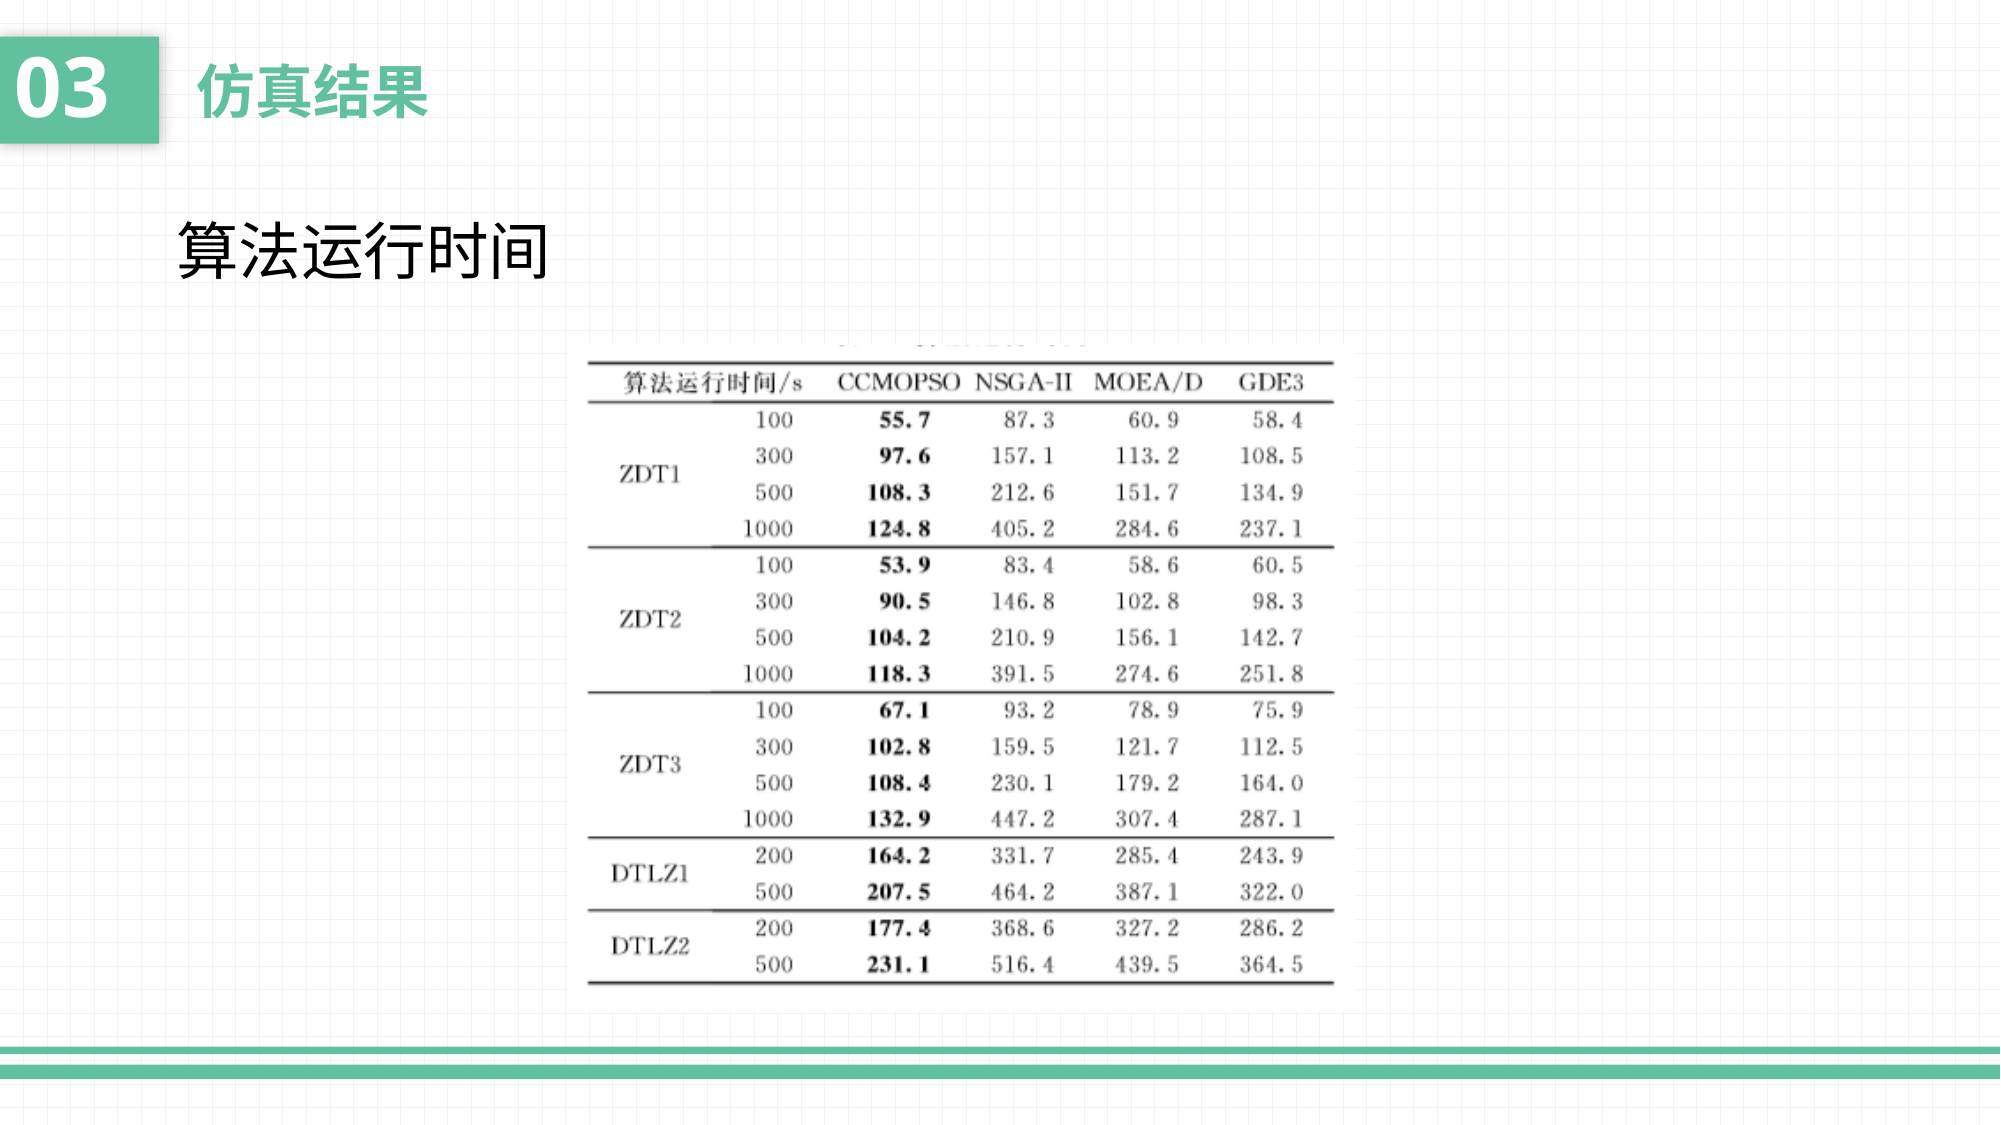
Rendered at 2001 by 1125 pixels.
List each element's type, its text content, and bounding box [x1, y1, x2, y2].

picture [568, 345, 1356, 1012]
text_box 算法运行时间 [161, 181, 566, 294]
list 03 [0, 36, 160, 144]
list 仿真结果 [182, 36, 1238, 144]
